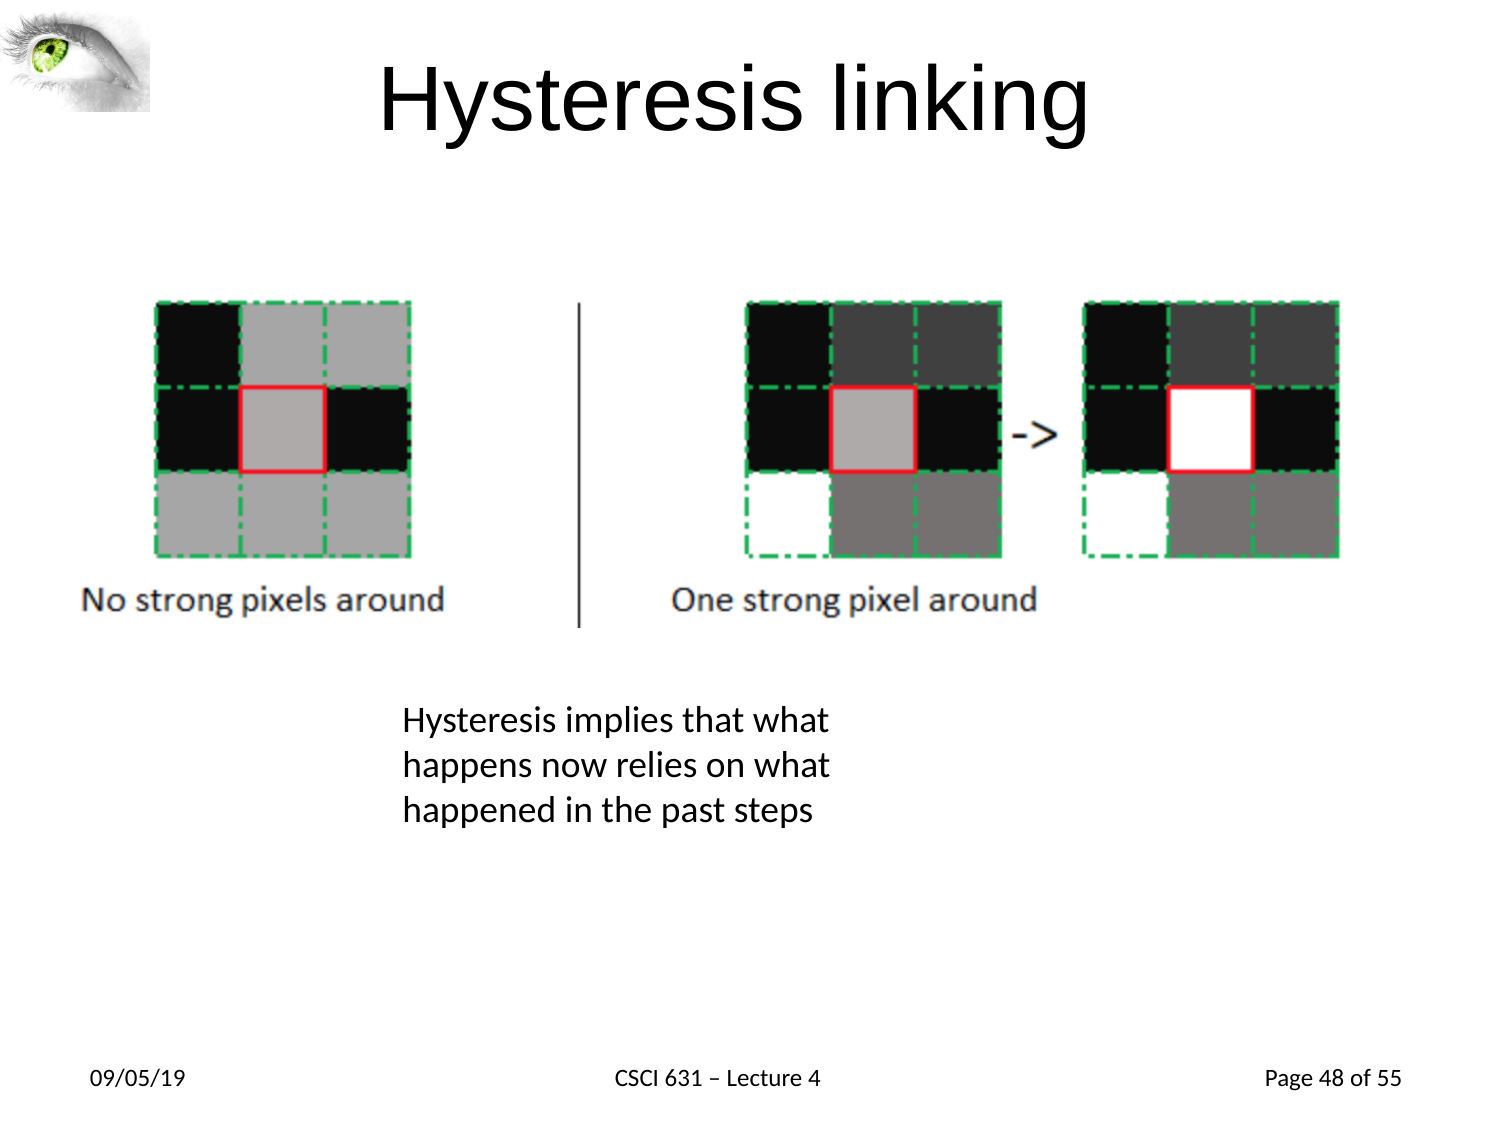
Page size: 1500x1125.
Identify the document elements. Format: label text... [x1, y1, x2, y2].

picture [74, 287, 1351, 628]
title Hysteresis linking [97, 0, 1373, 188]
text_box Hysteresis implies that what happens now relies on what happened in the past steps [387, 687, 913, 838]
picture [0, 0, 97, 112]
